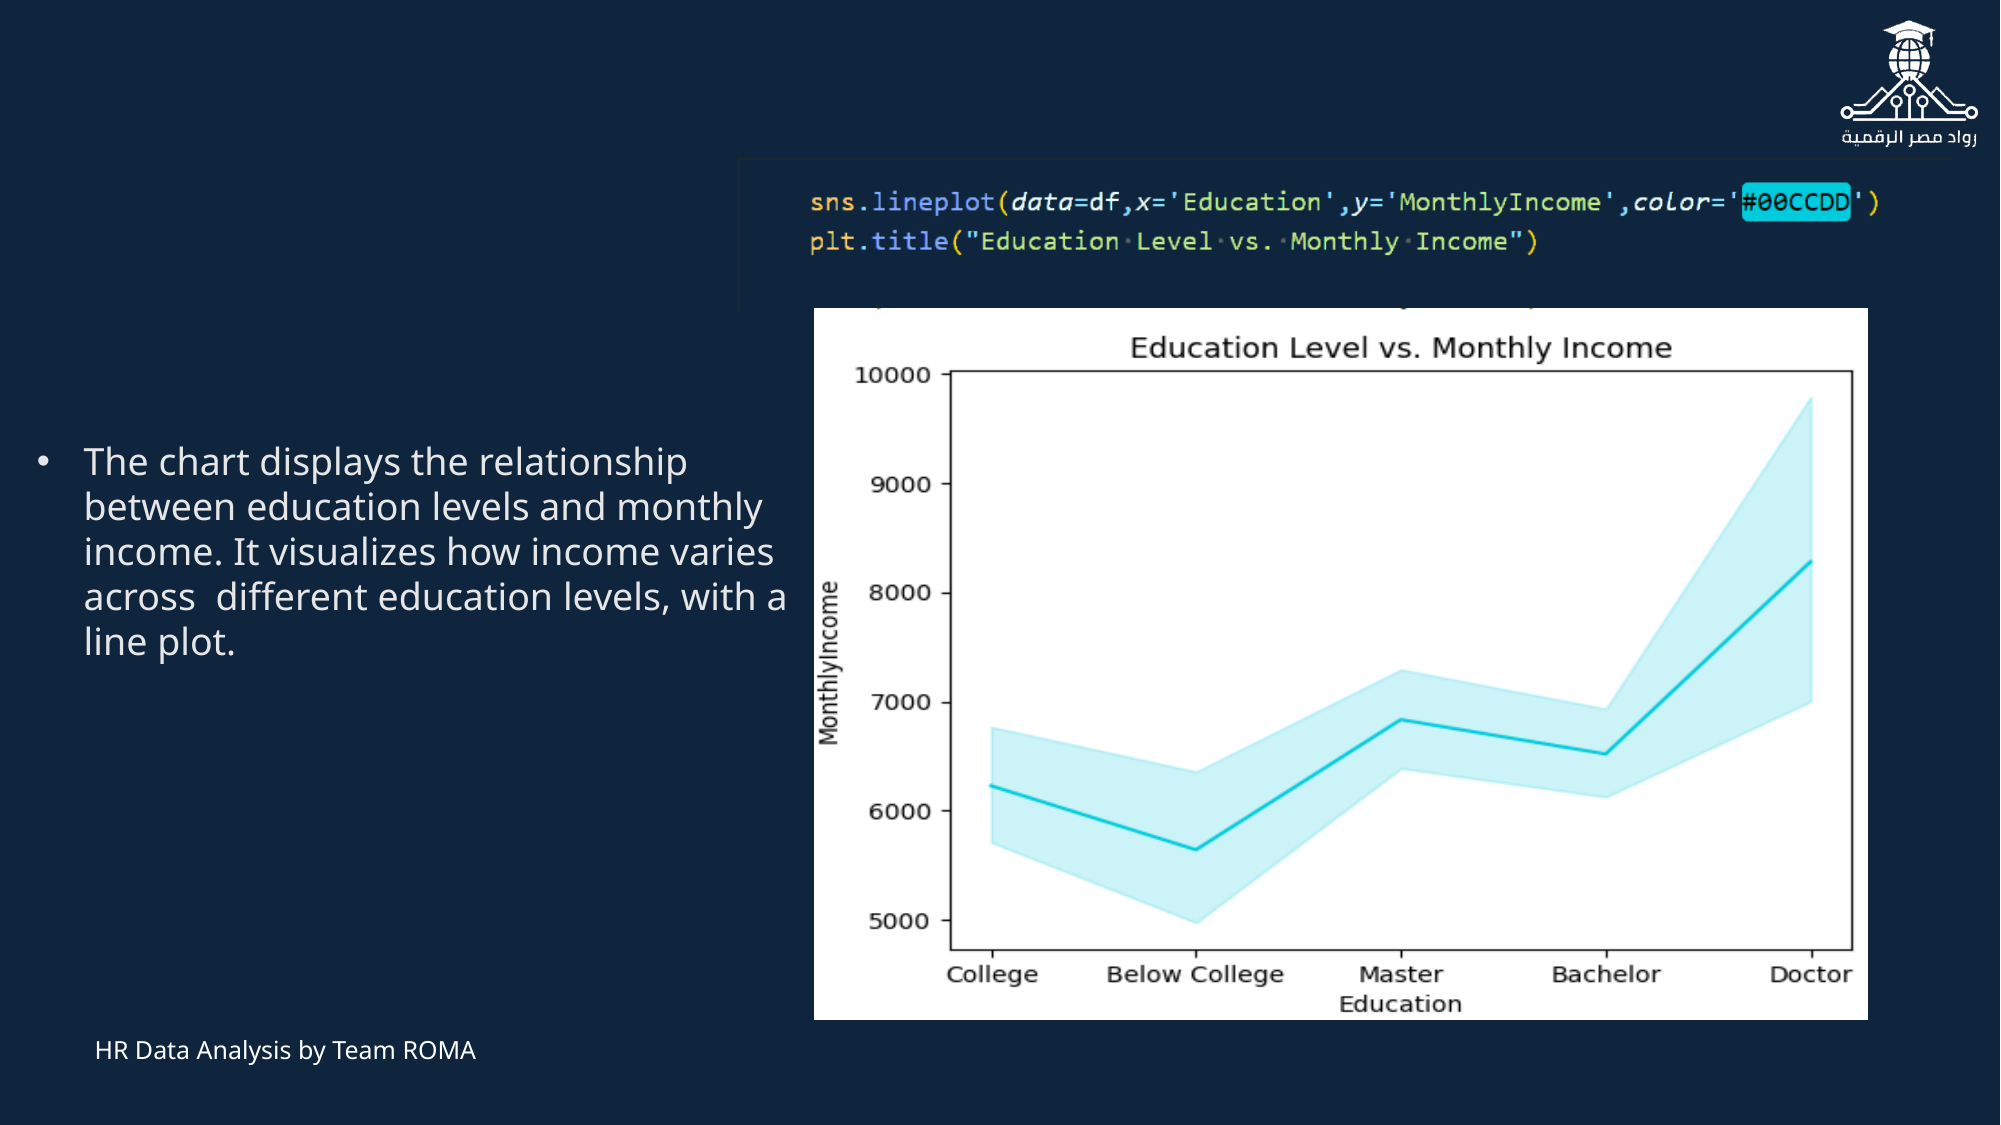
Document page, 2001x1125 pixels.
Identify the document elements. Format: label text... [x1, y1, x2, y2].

text_box The chart displays the relationship between education levels and monthly income. It visualizes how income varies across different education levels, with a line plot. [22, 430, 814, 671]
picture [737, 0, 2000, 1020]
footer HR Data Analysis by Team ROMA [79, 1020, 755, 1080]
